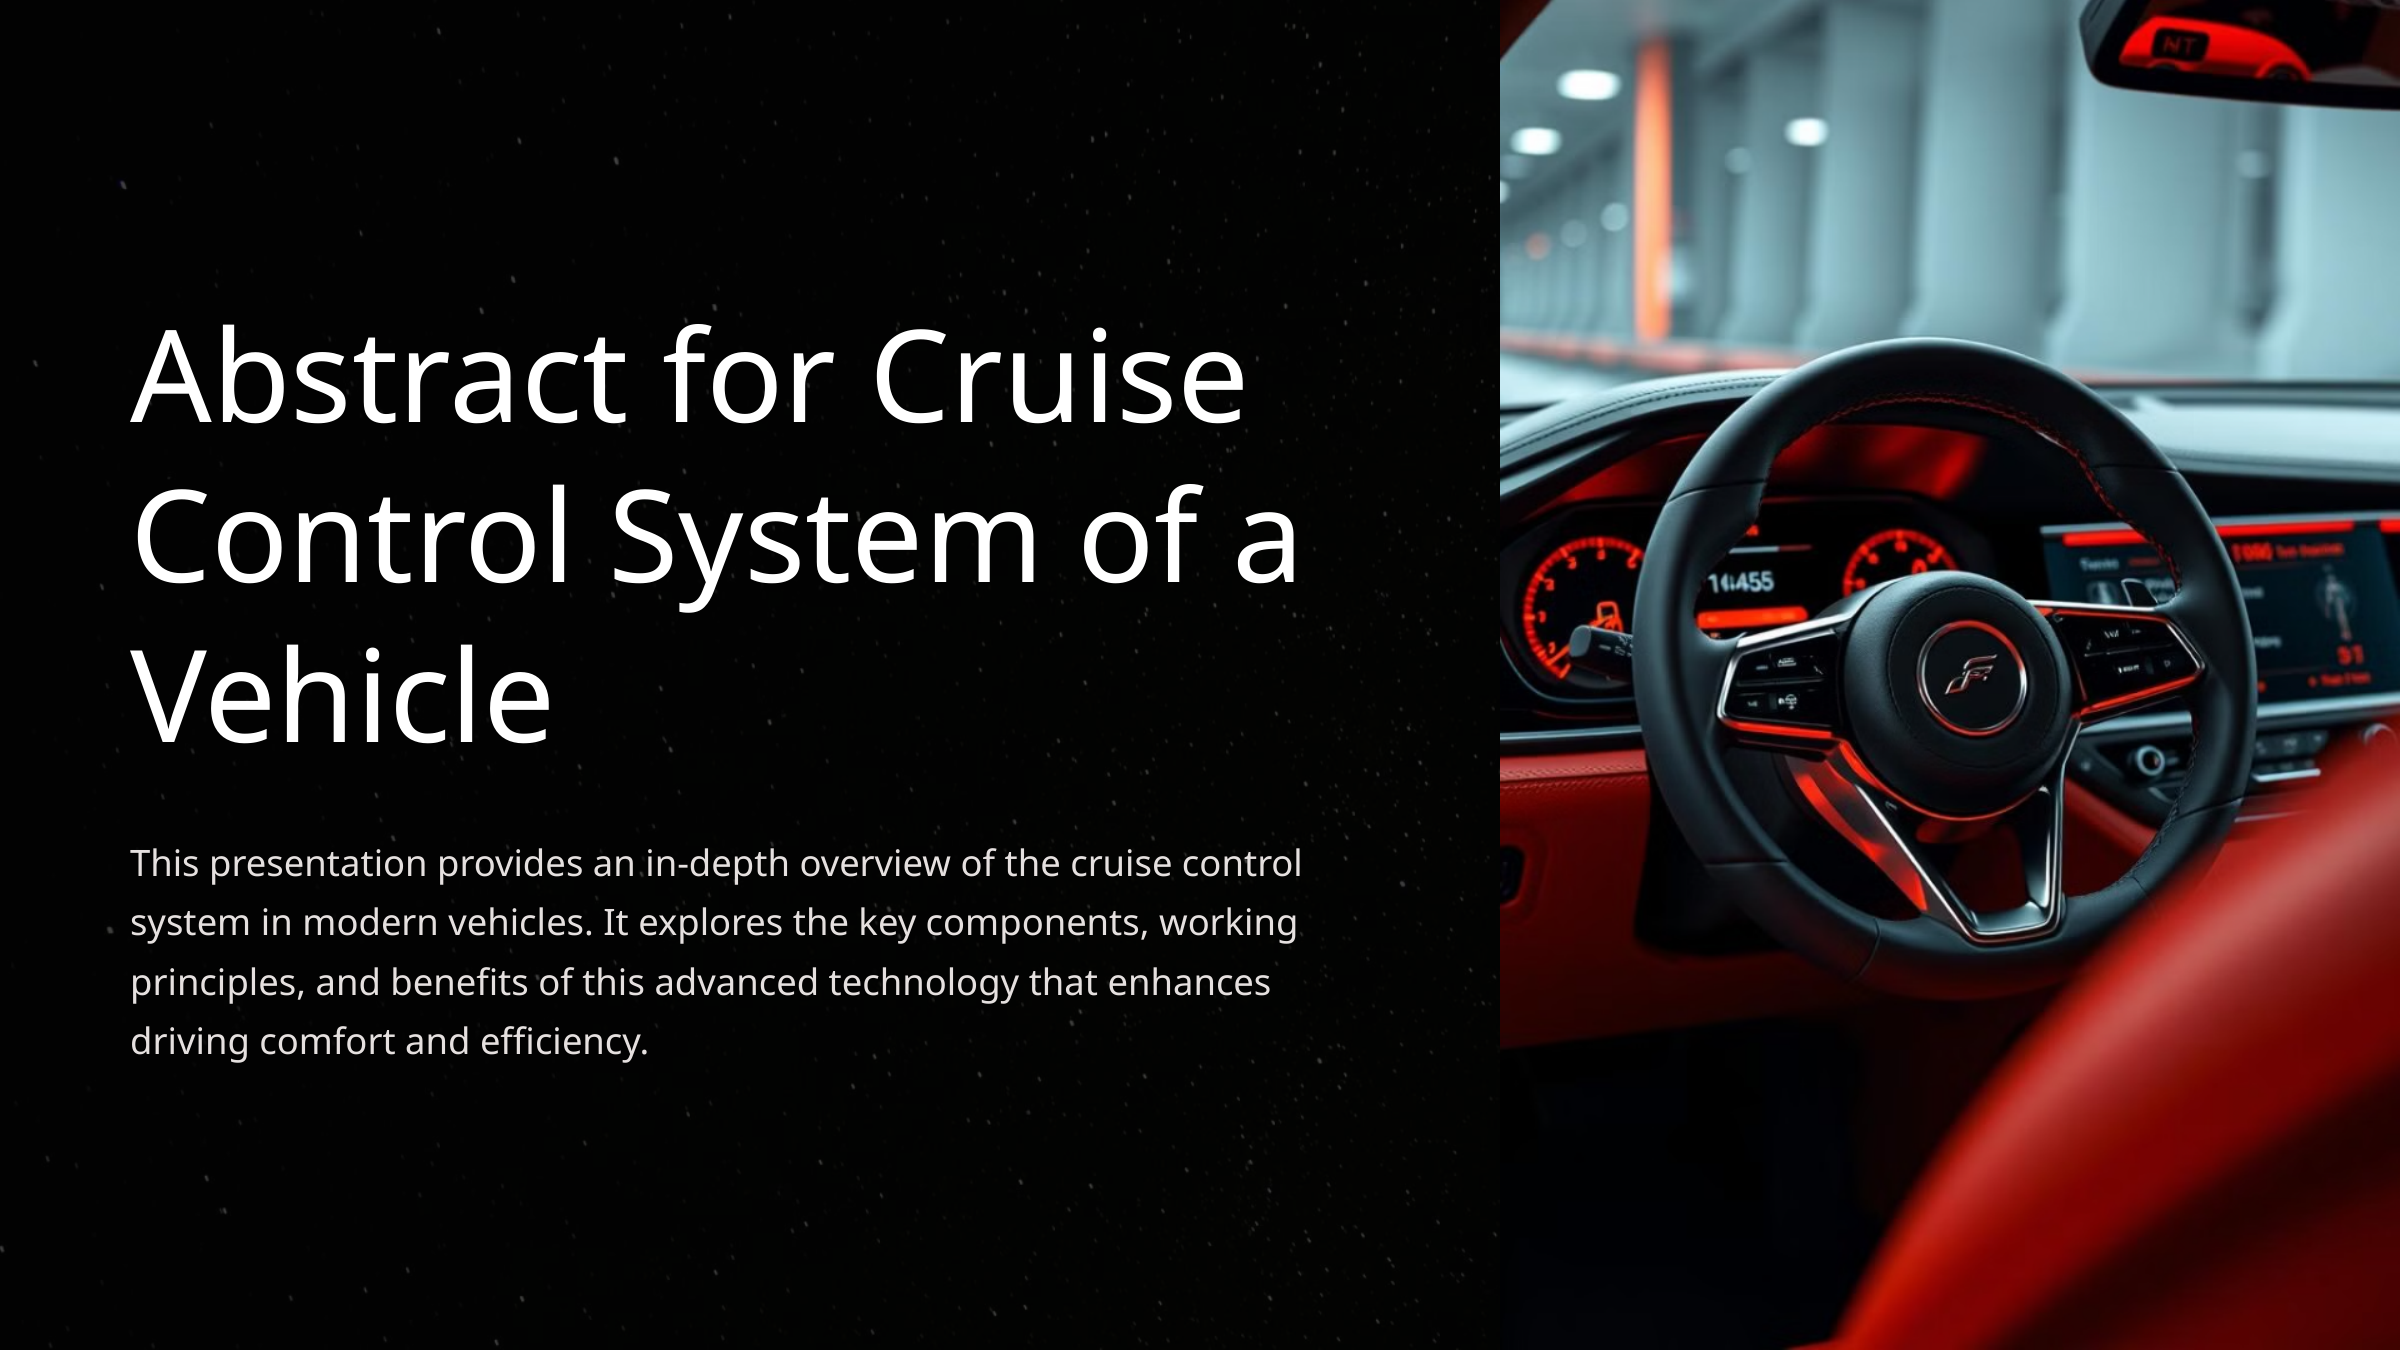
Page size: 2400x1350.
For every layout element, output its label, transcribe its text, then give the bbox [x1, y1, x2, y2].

text_box Abstract for Cruise Control System of a Vehicle [130, 287, 1370, 769]
text_box This presentation provides an in-depth overview of the cruise control system in modern vehicles. It explores the key components, working principles, and benefits of this advanced technology that enhances driving comfort and efficiency. [130, 824, 1370, 1063]
picture [0, 0, 2400, 1350]
